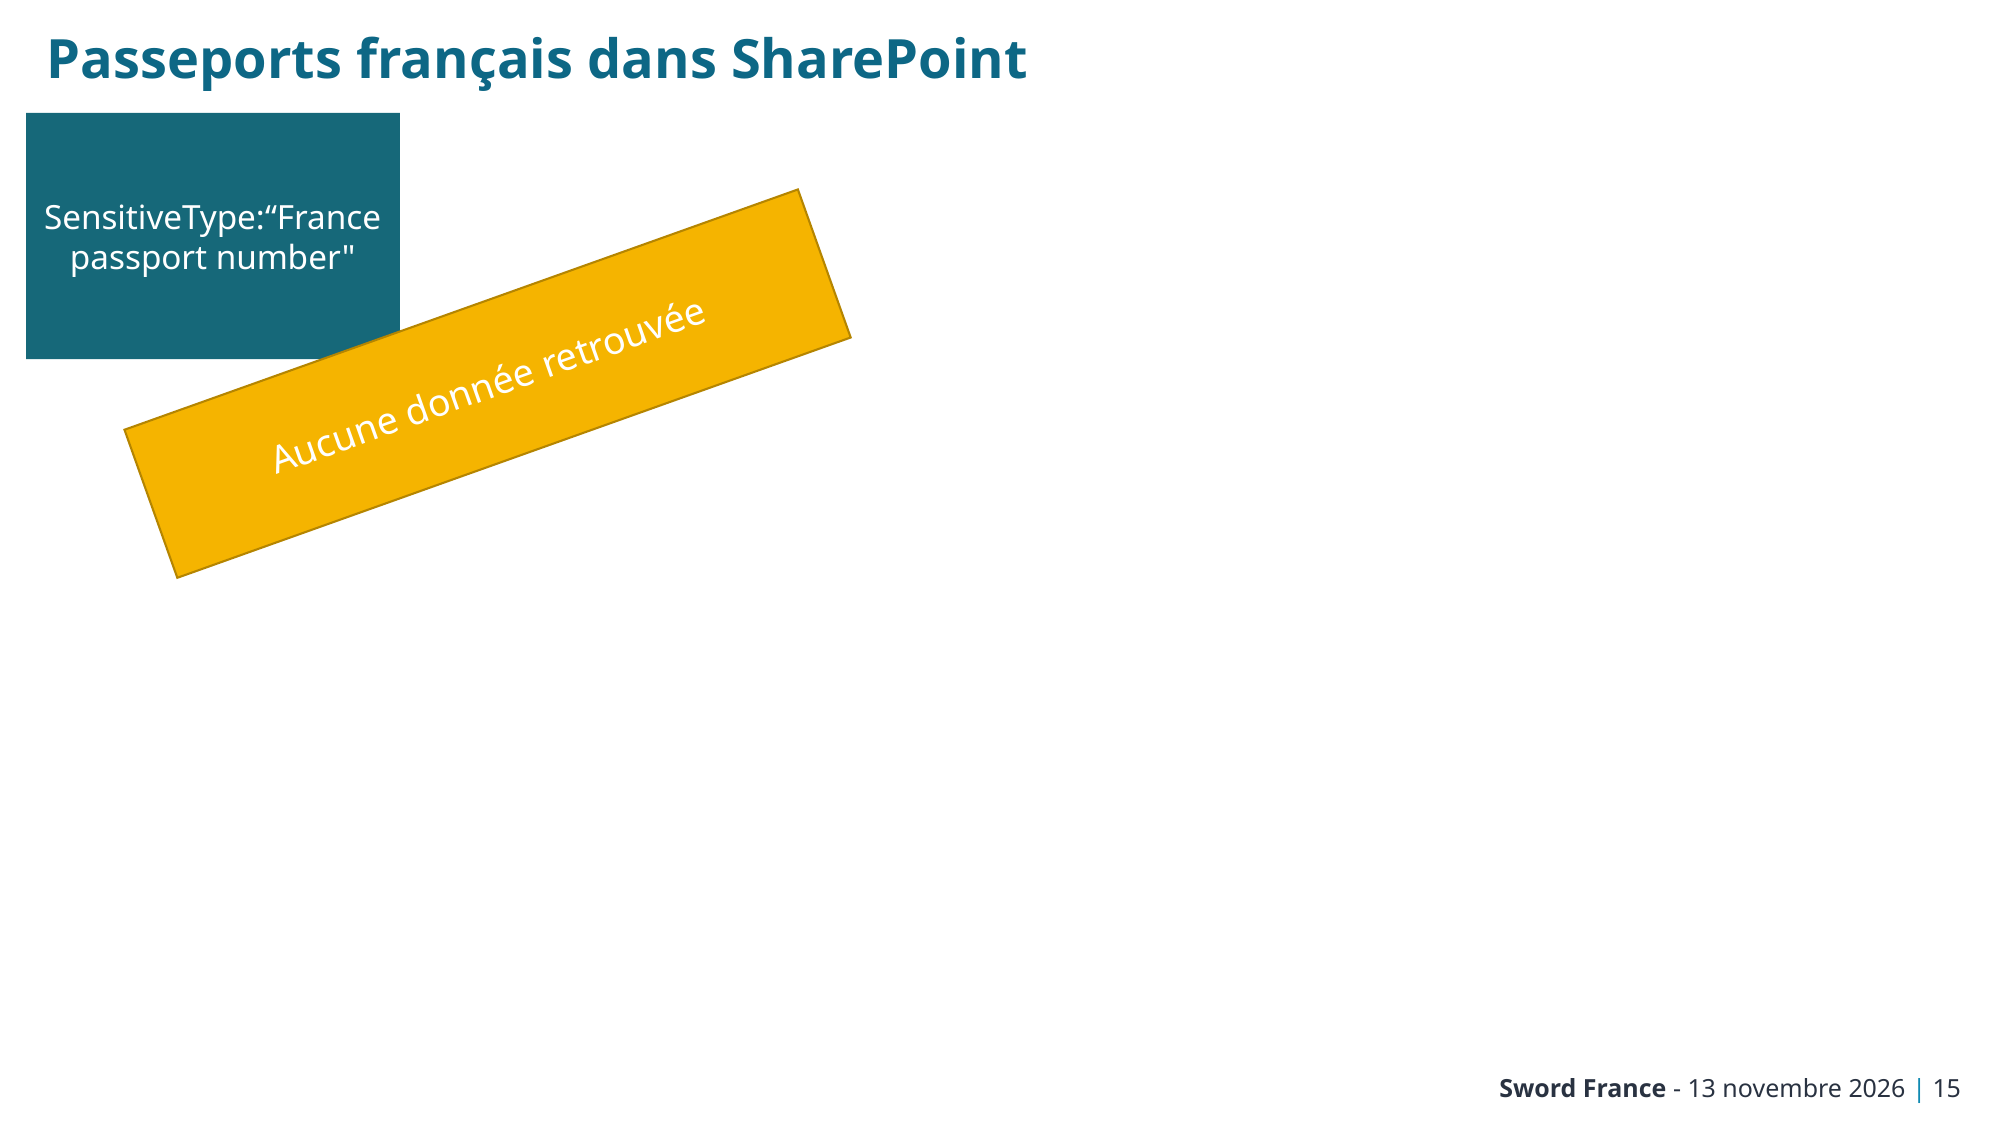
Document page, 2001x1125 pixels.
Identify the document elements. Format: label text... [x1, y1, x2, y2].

title Passeports français dans SharePoint [31, 33, 1936, 89]
text_box SensitiveType:“France passport number" [25, 112, 401, 360]
text_box Aucune donnée retrouvée [123, 188, 853, 580]
